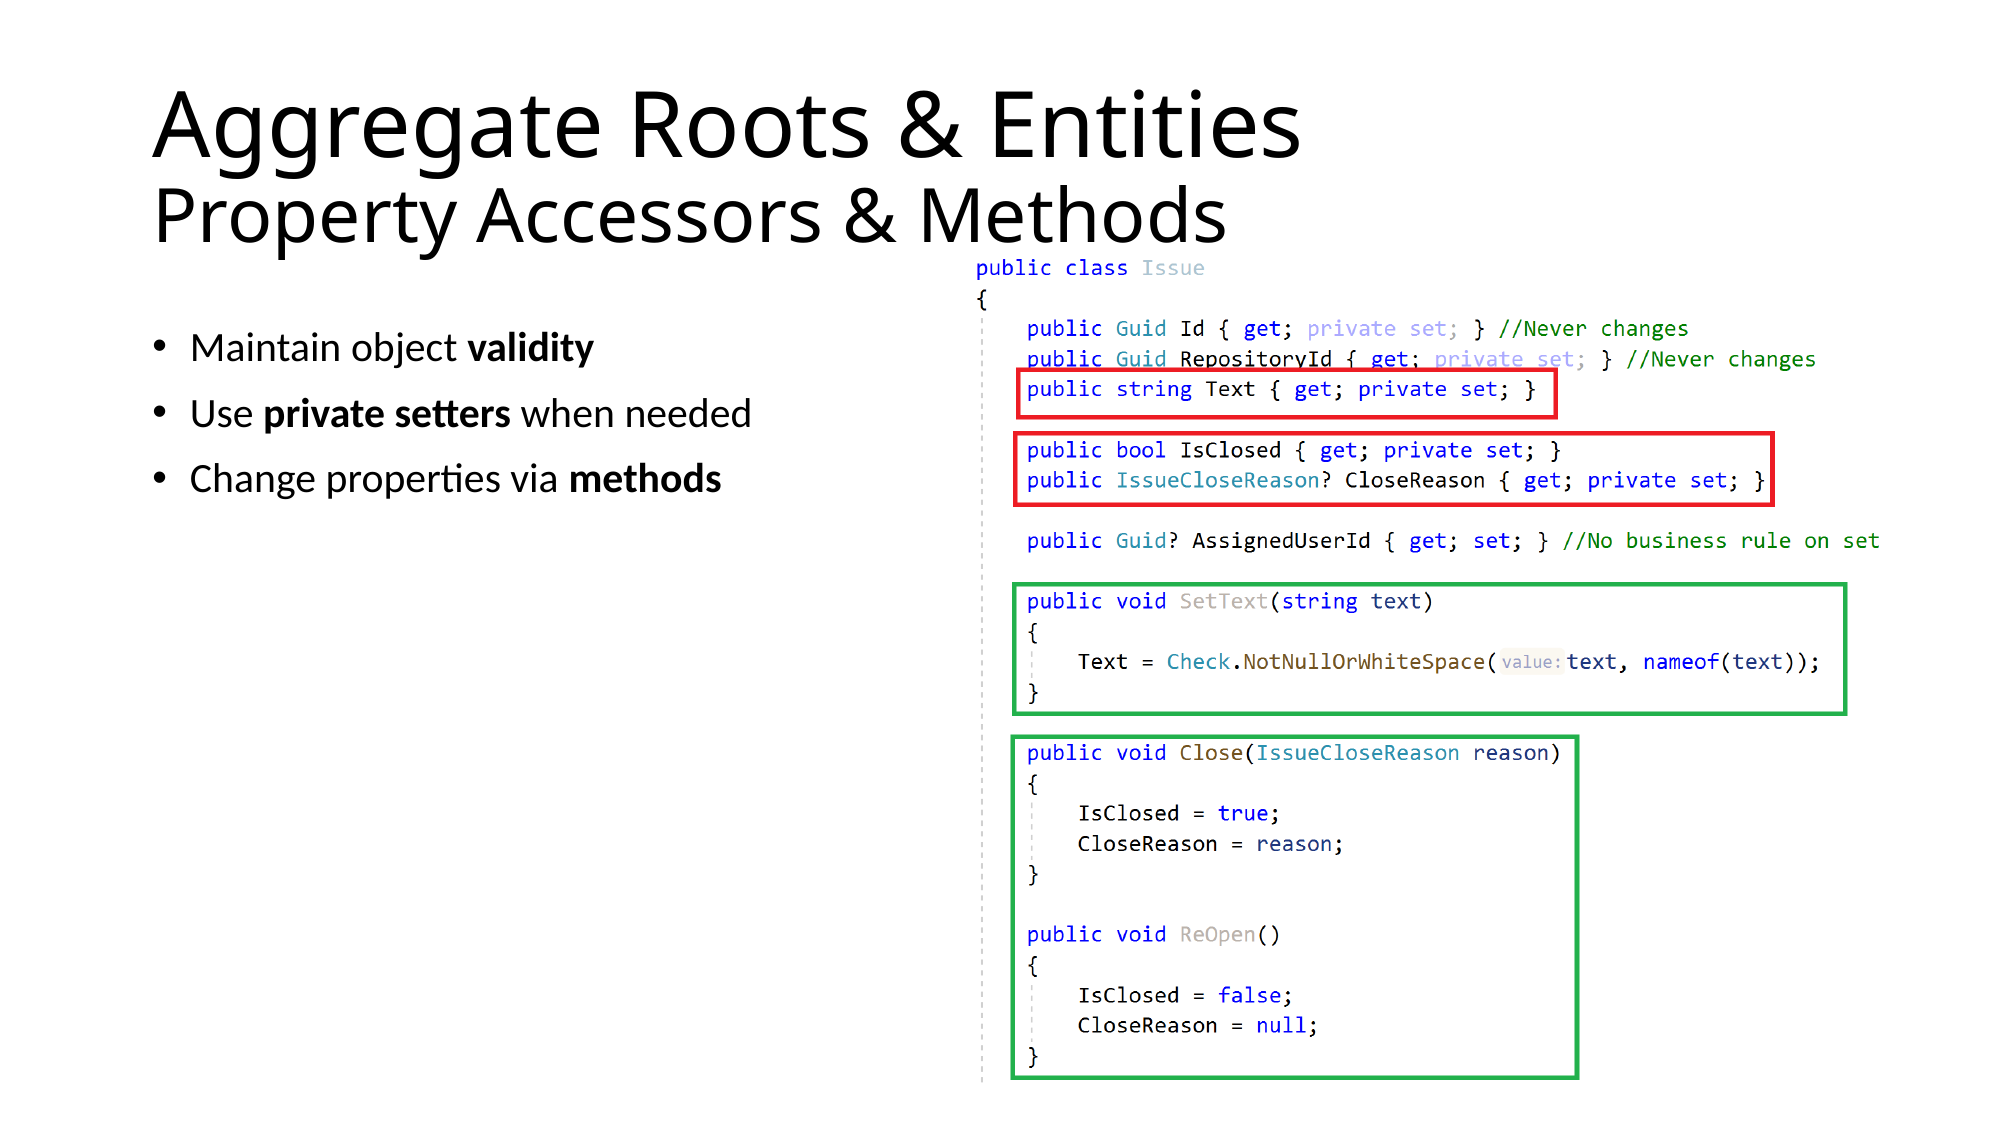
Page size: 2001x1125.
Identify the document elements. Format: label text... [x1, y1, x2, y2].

title Aggregate Roots & Entities Property Accessors & Methods [137, 59, 1863, 278]
list Maintain object validity Use private setters when needed Change properties via methods [137, 317, 873, 1032]
picture [962, 249, 1902, 1086]
